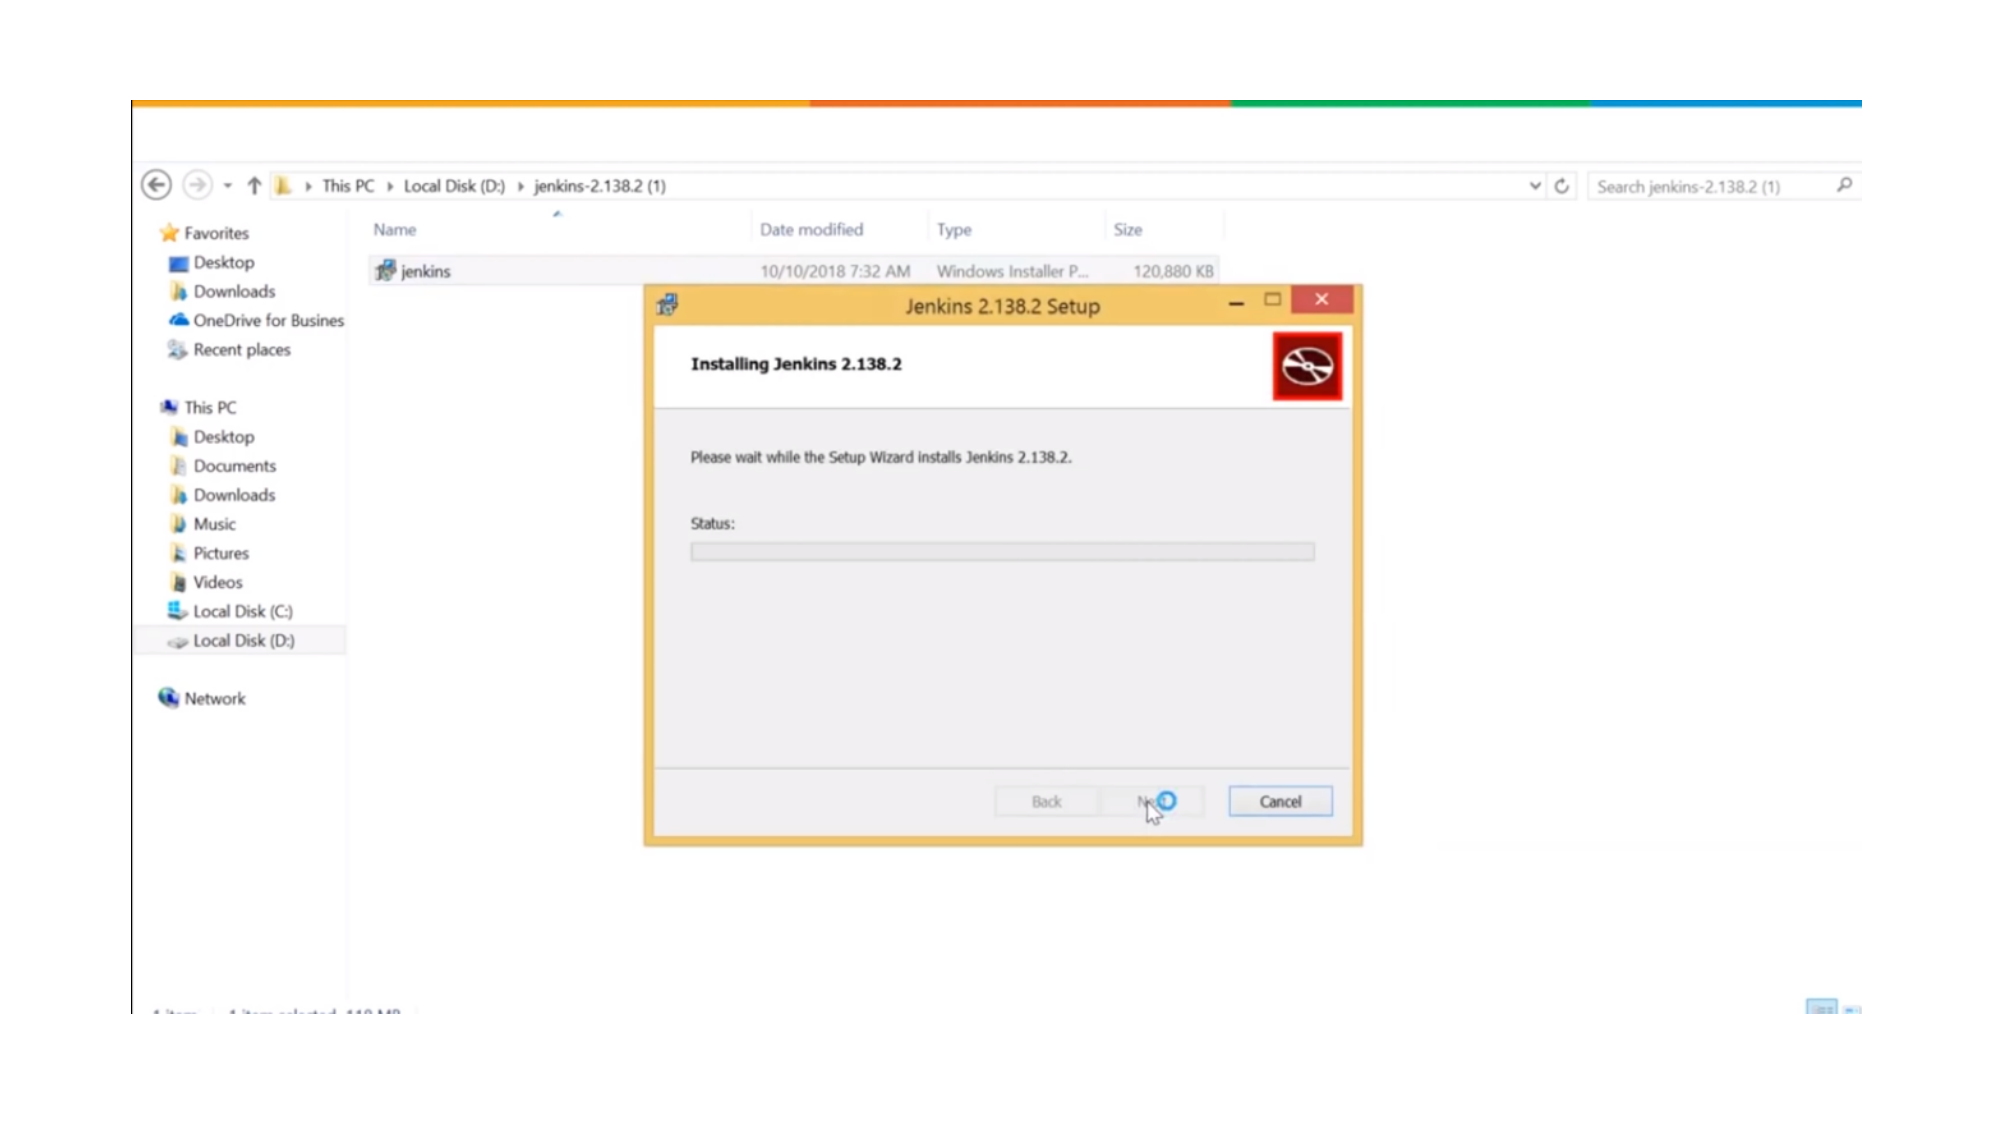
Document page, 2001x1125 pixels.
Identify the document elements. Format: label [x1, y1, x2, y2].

list [131, 100, 1862, 1014]
